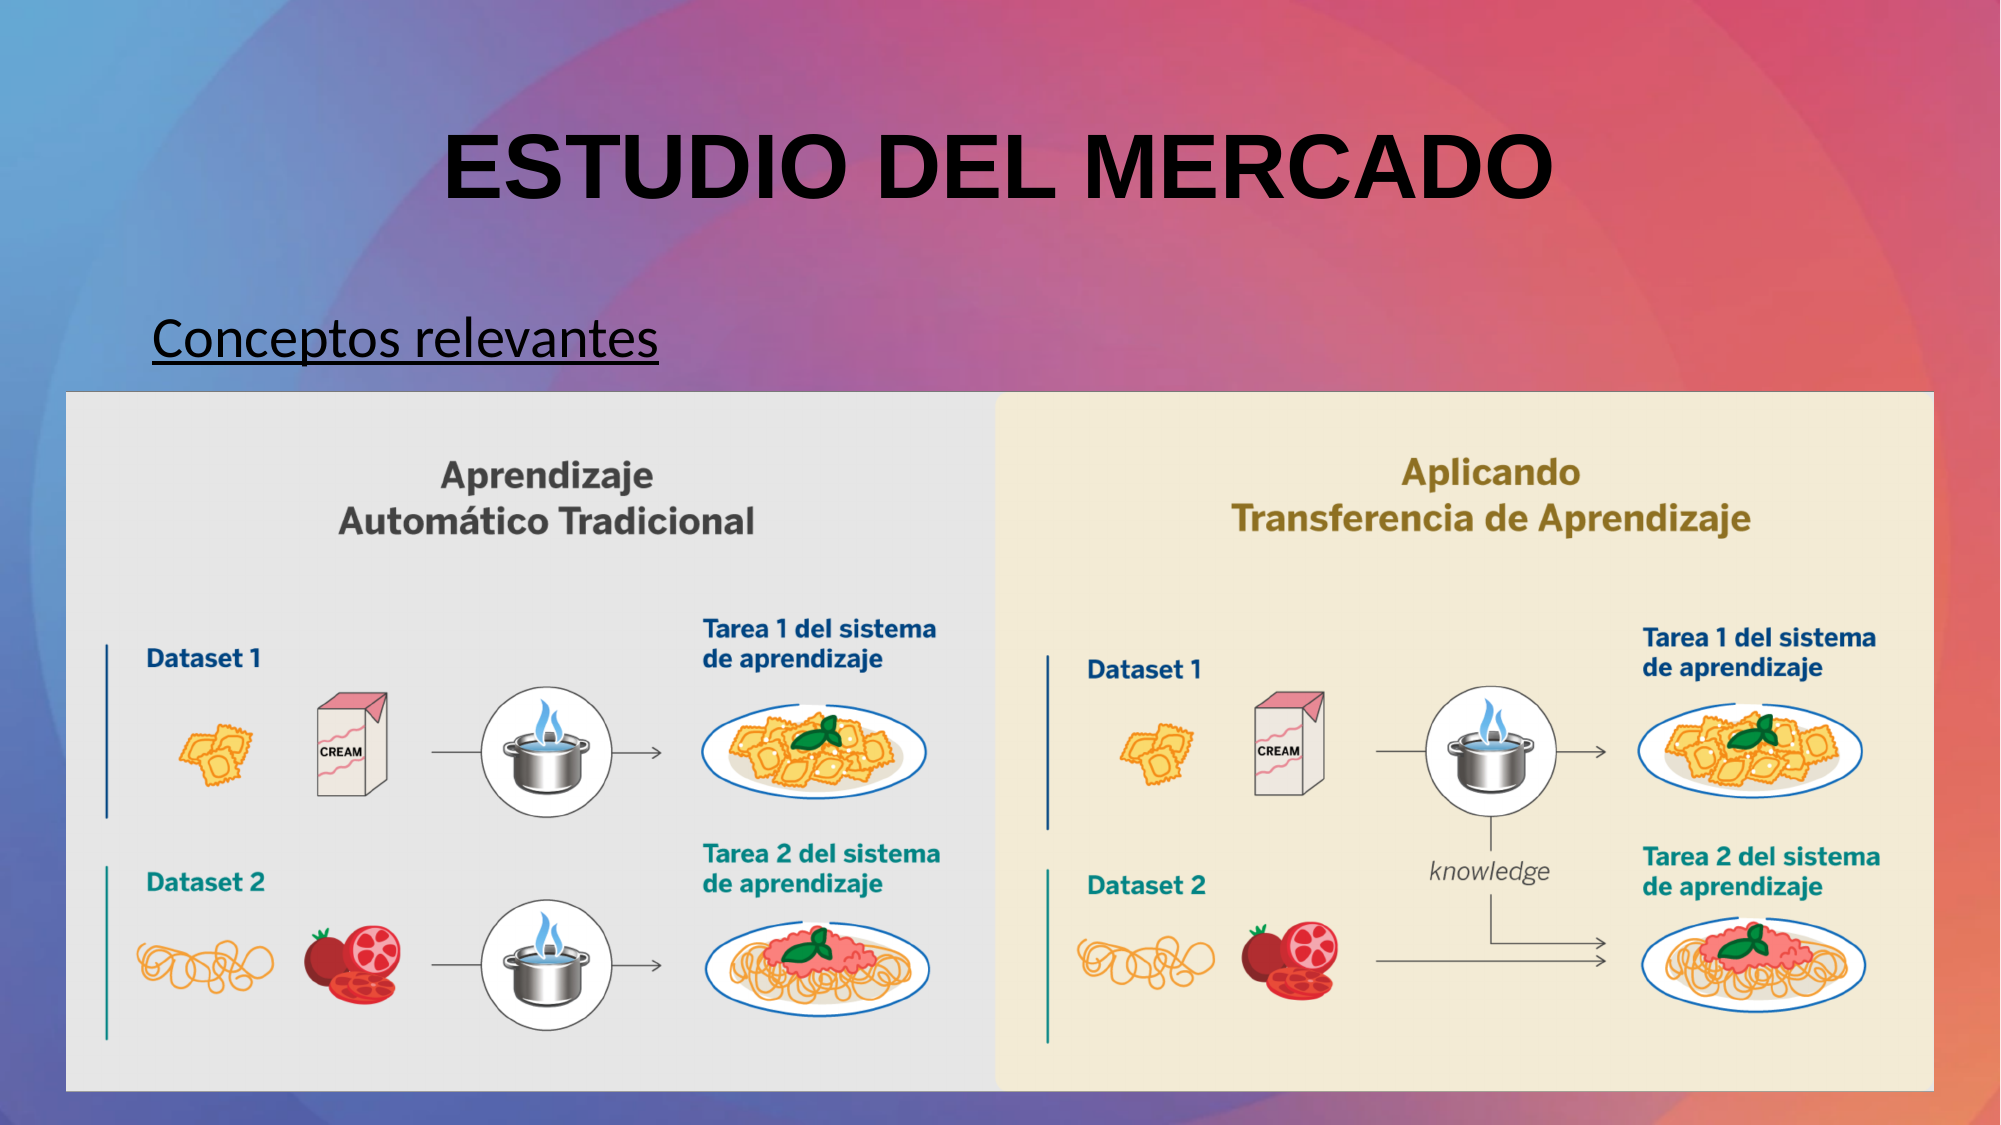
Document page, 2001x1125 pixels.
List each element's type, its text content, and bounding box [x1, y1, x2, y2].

title Estudio del mercado [137, 59, 1863, 278]
list Conceptos relevantes [137, 299, 1863, 391]
picture [0, 0, 2001, 1125]
